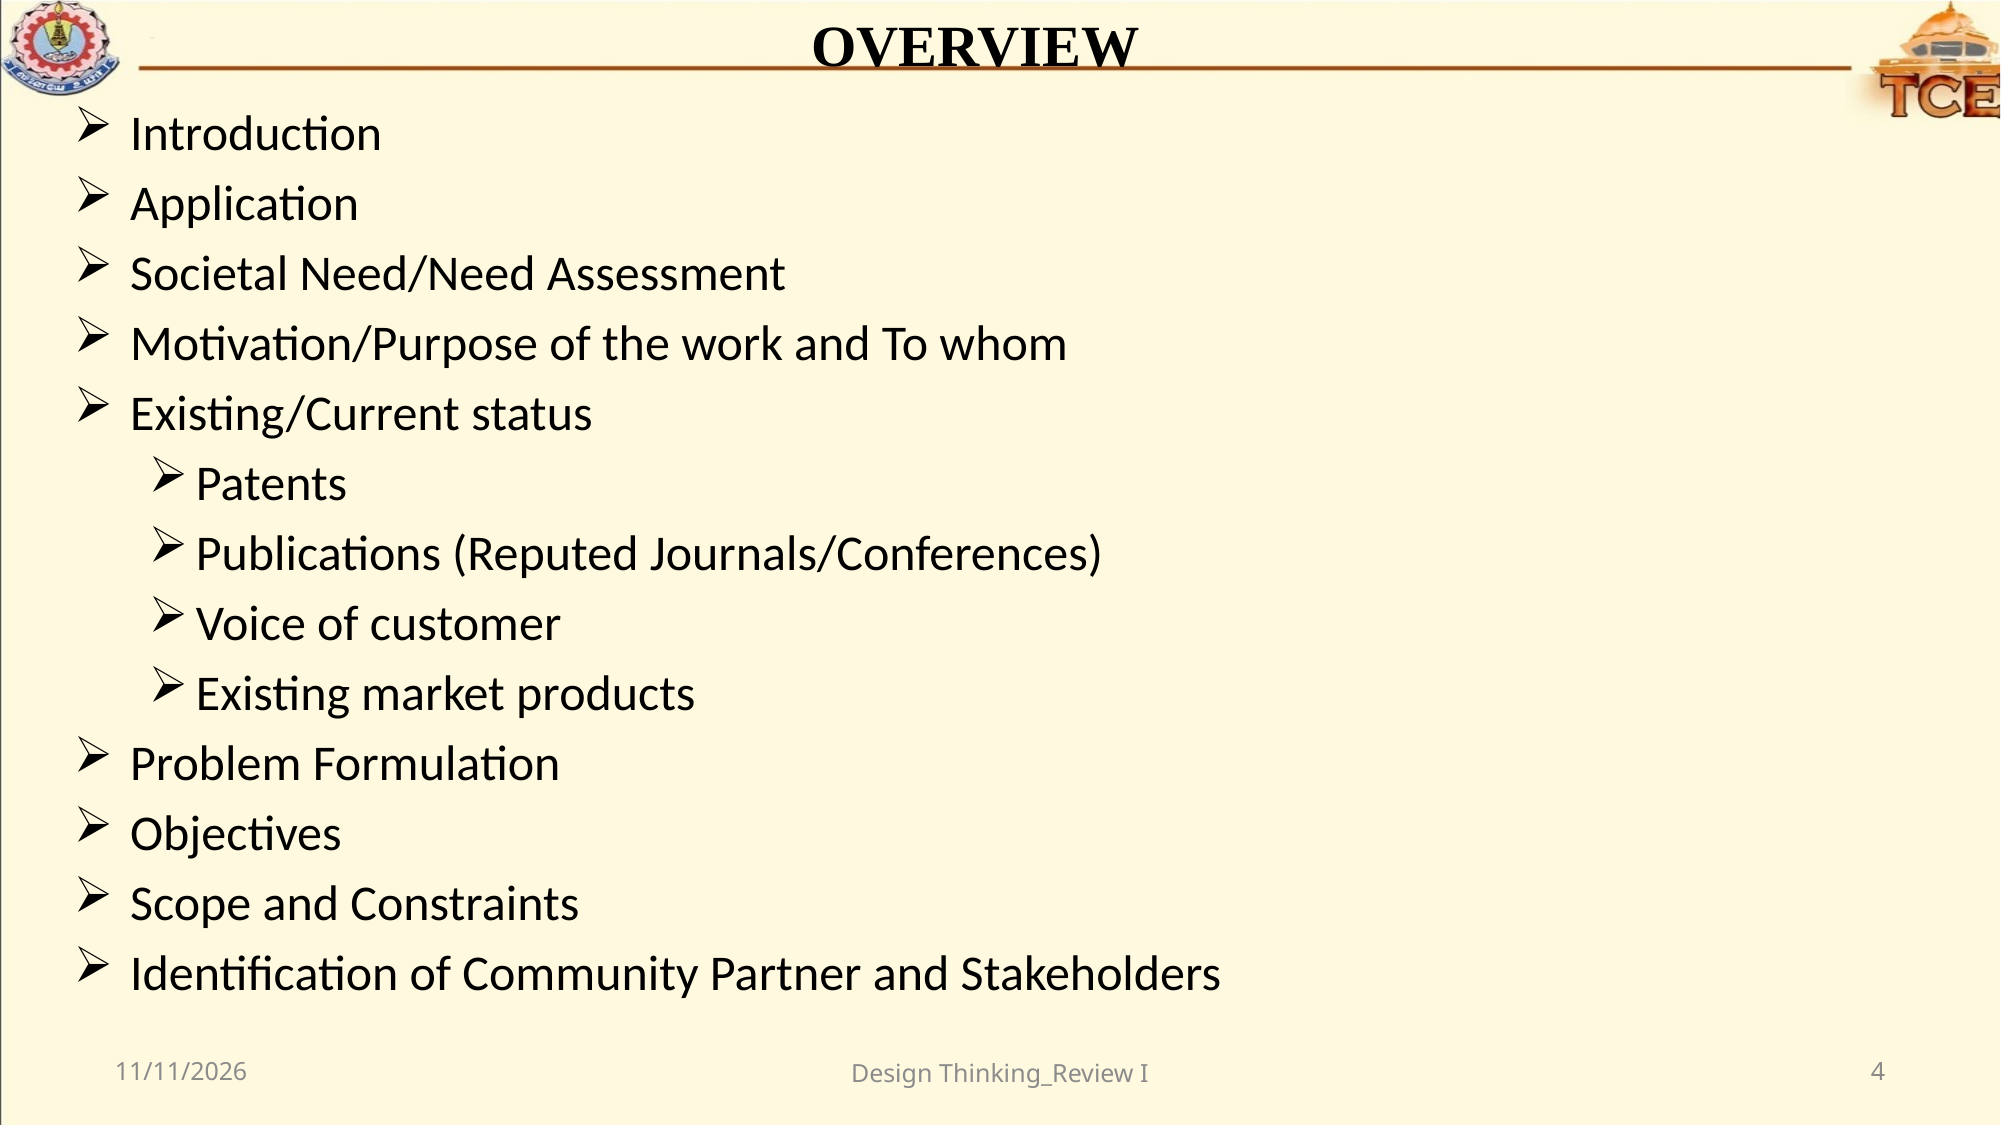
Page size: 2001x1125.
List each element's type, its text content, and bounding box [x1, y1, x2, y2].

text_box Introduction Application Societal Need/Need Assessment Motivation/Purpose of the work and To whom Existing/Current status Patents Publications (Reputed Journals/Conferences) Voice of customer Existing market products Problem Formulation Objectives Scope and Constraints Identification of Community Partner and Stakeholders [59, 93, 1500, 987]
footer Design Thinking_Review I [683, 1042, 1317, 1103]
slide_number 4 [1433, 1042, 1900, 1103]
title OVERVIEW [75, 42, 1876, 103]
picture [0, 0, 2001, 1125]
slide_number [99, 1042, 567, 1103]
